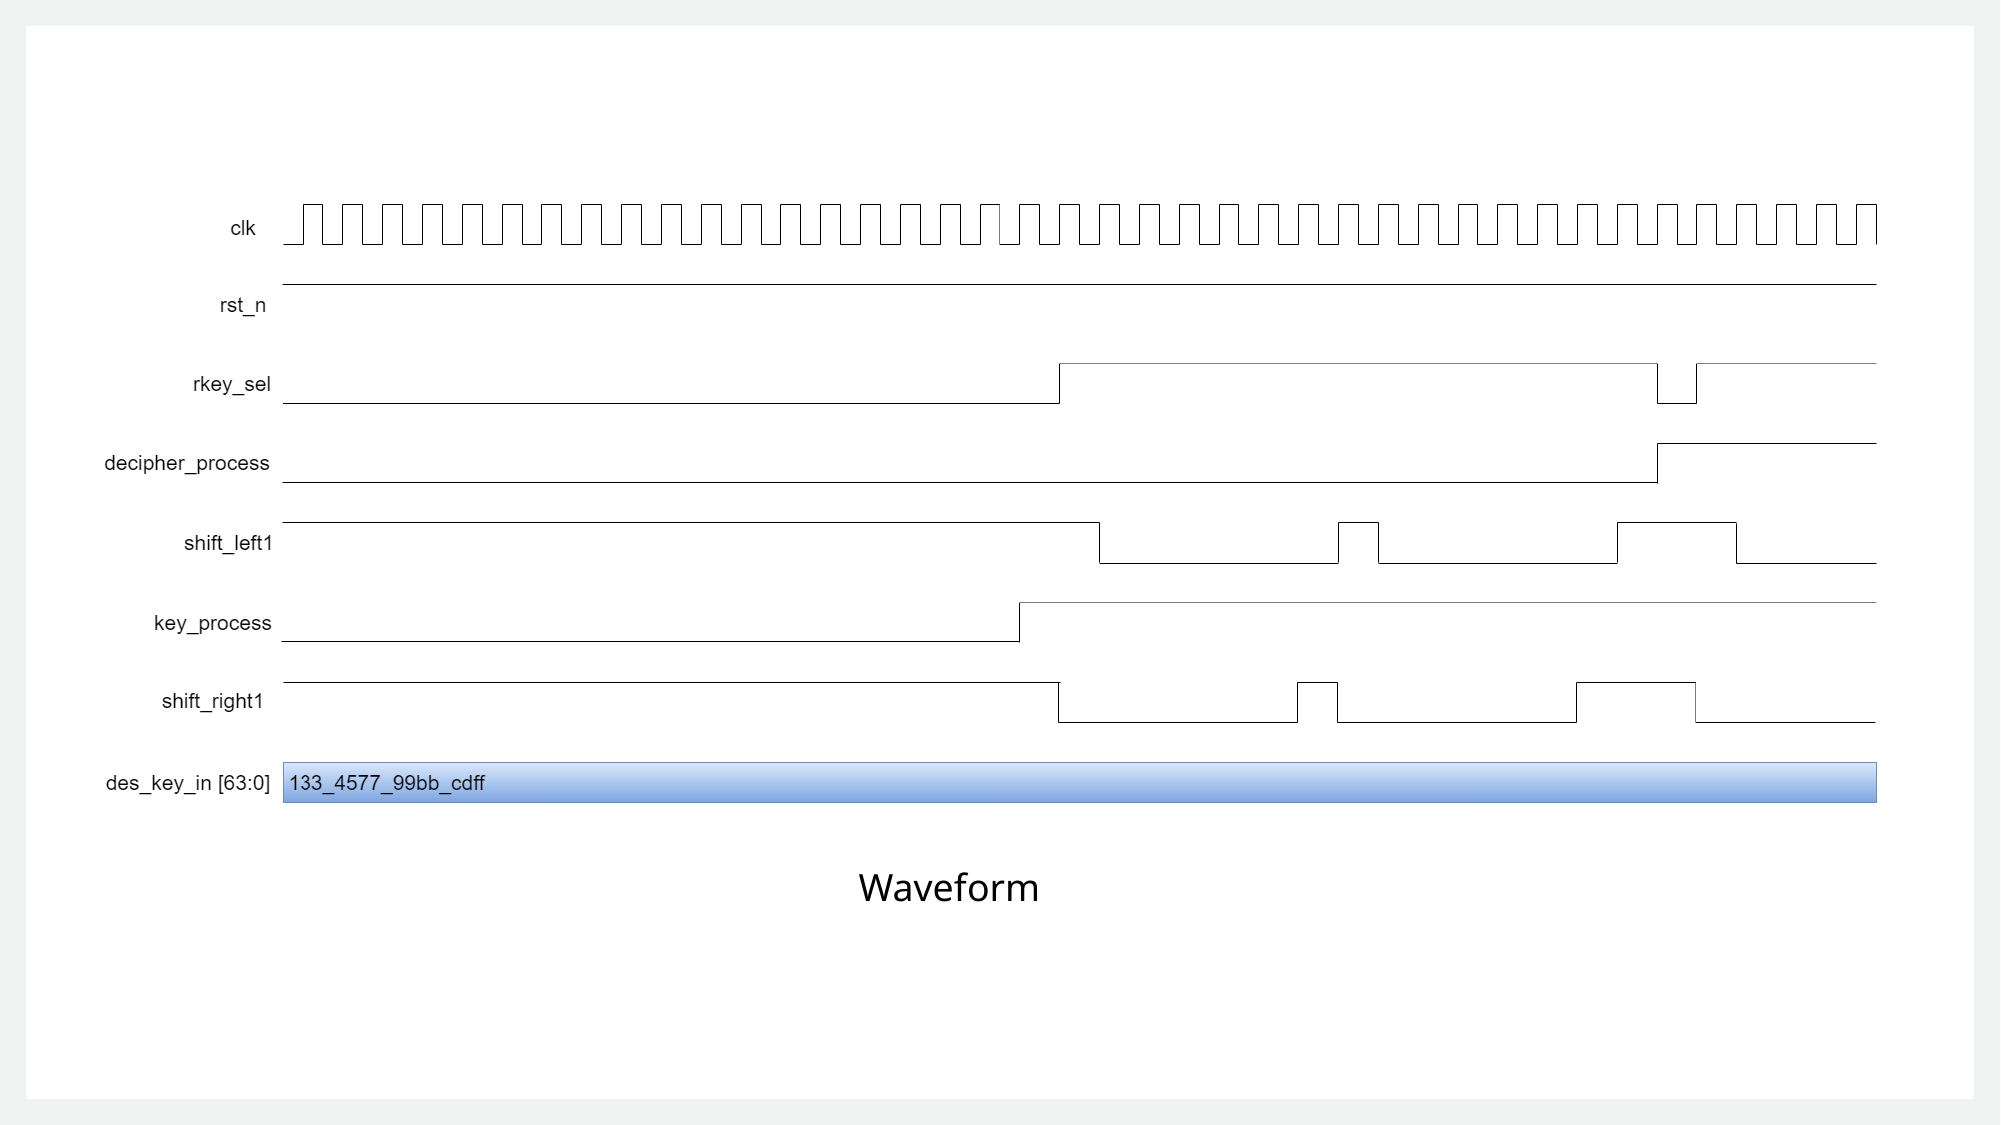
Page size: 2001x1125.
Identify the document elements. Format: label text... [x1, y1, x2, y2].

text_box Waveform [843, 856, 1089, 917]
picture [73, 174, 1927, 842]
